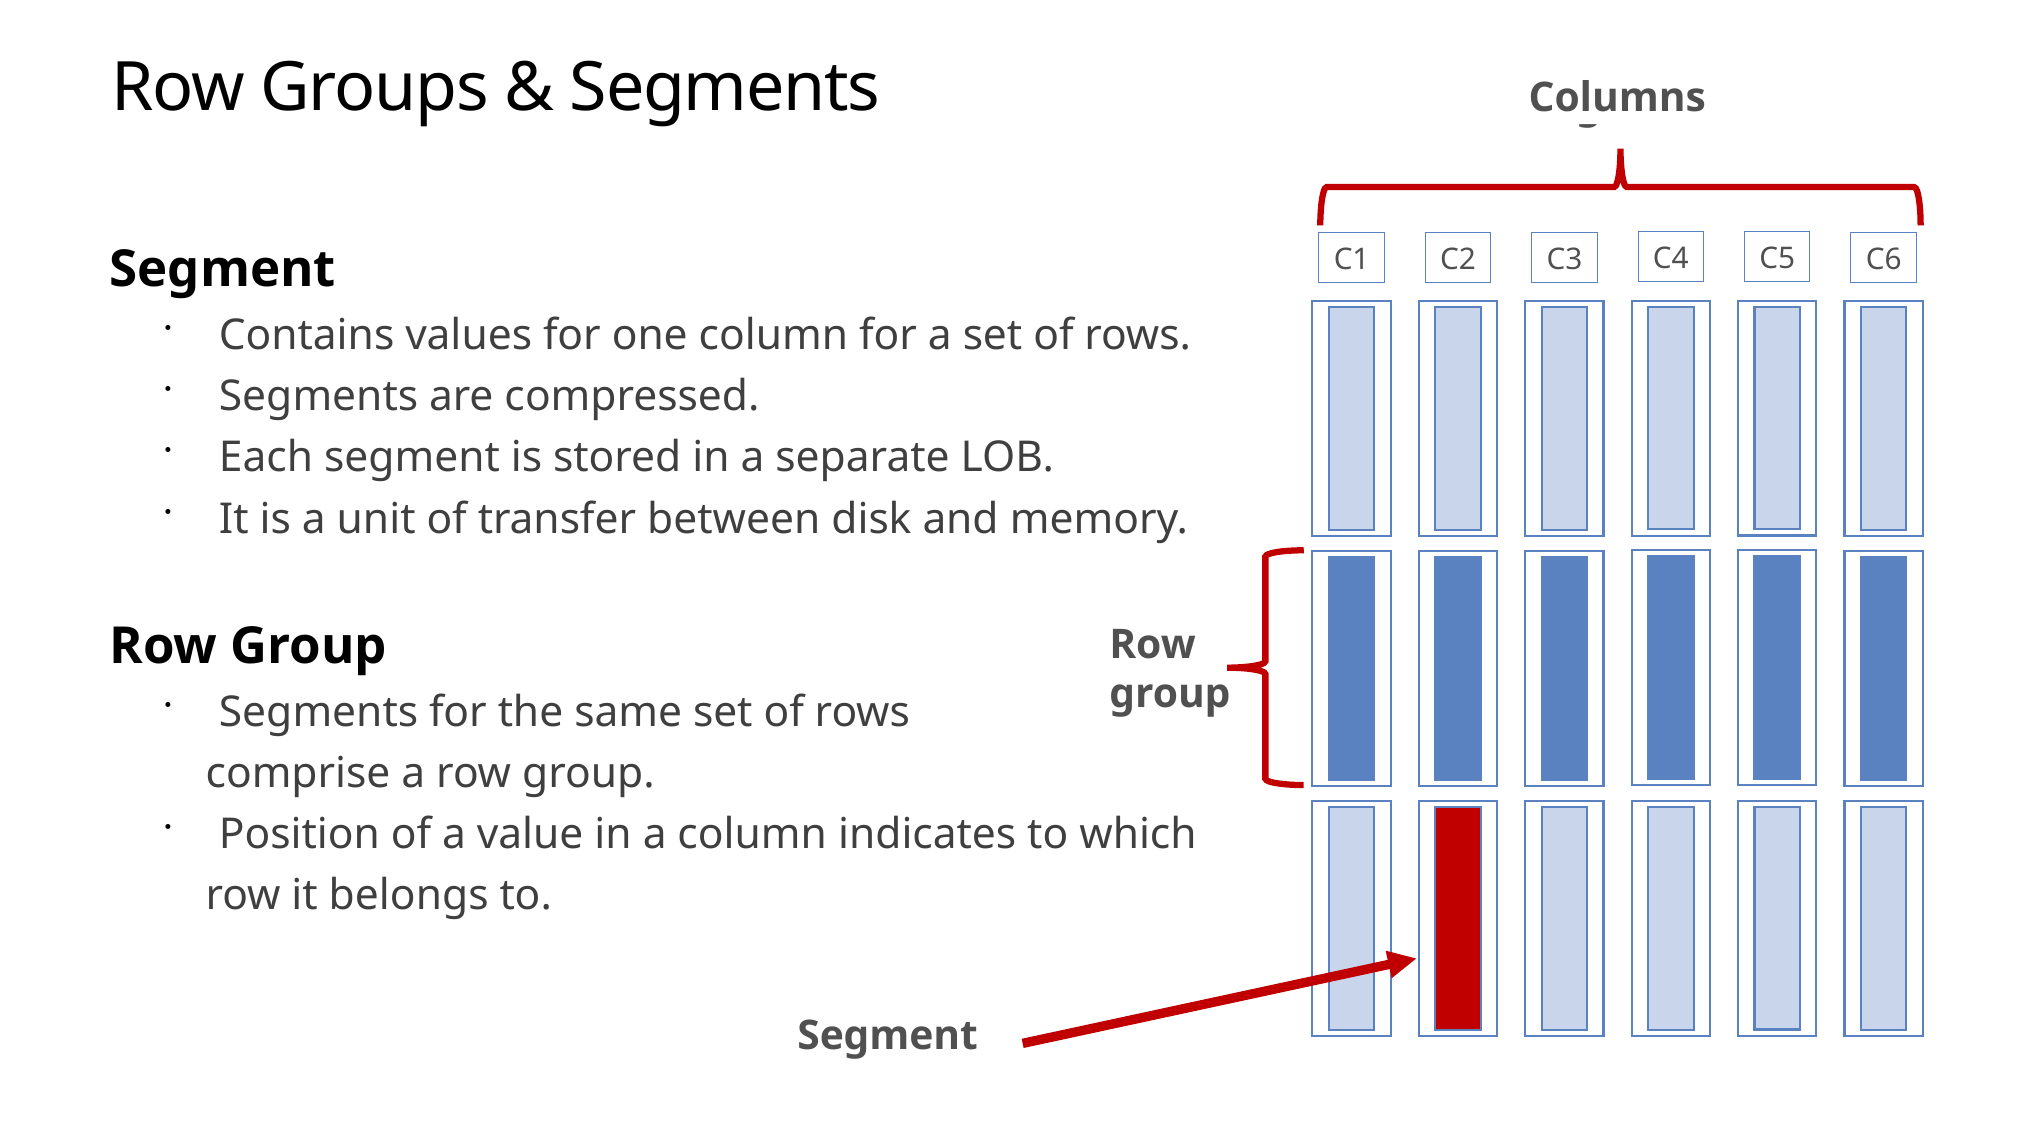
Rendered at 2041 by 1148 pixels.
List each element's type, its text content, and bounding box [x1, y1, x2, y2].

text_box Segments [1515, 128, 1761, 135]
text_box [1738, 231, 1817, 1036]
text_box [1631, 231, 1710, 1036]
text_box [1844, 232, 1923, 1037]
text_box [1227, 549, 1304, 787]
list Segment Contains values for one column for a set of rows. Segments are compressed. Each segment is stored in a separate LOB. It is a unit of transfer between disk and memory. Row Group Segments for the same set of rows comprise a row group. Position of a value in a column indicates to which row it belongs to. [109, 235, 1312, 1042]
text_box Segment [782, 1000, 1023, 1065]
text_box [1418, 232, 1498, 1037]
title Row Groups & Segments [111, 47, 1932, 125]
text_box Row group [1094, 610, 1249, 724]
list Segment Contains values for one column for a set of rows. Segments are compressed. Each segment is stored in a separate LOB. It is a unit of transfer between disk and memory. Row Group Segments for the same set of rows comprise a row group. Position of a value in a column indicates to which row it belongs to. [1391, 235, 1931, 1042]
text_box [1022, 958, 1417, 1044]
text_box Columns [1471, 63, 1763, 128]
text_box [1312, 232, 1391, 958]
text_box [1525, 232, 1604, 1037]
text_box [1319, 148, 1922, 226]
